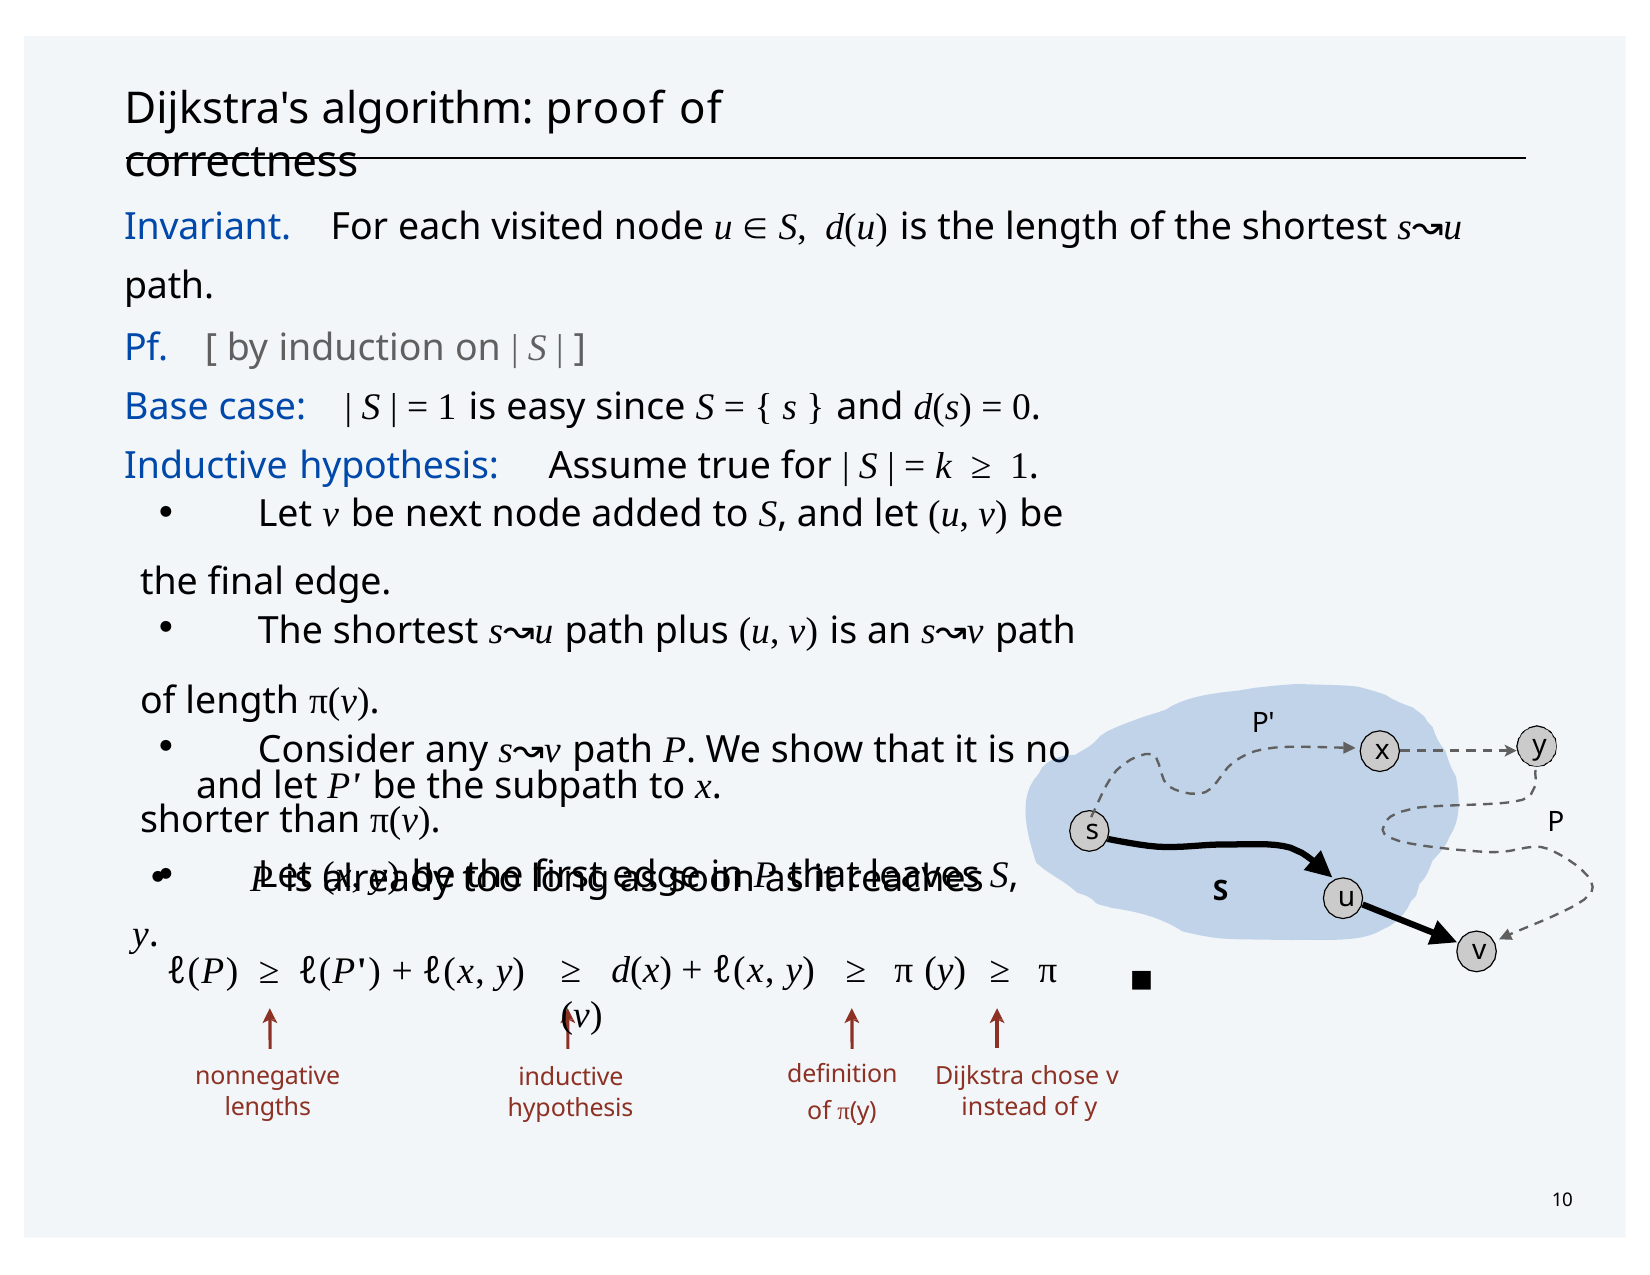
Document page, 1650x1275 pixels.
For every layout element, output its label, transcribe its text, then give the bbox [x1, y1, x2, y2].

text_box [1068, 809, 1084, 878]
text_box Dijkstra chose v instead of y [933, 1057, 1133, 1121]
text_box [1381, 768, 1595, 941]
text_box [989, 1008, 1005, 1048]
text_box ℓ(P) ≥ ℓ(P') + ℓ(x, y) [164, 944, 535, 992]
text_box Invariant. For each visited node u  S, d(u) is the length of the shortest s↝u path. Pf. [ by induction on | S | ] Base case: | S | = 1 is easy since S = { s } and d(s) = 0. Inductive hypothesis: Assume true for | S | = k ≥ 1. ・Let v be next node added to S, and let (u, v) be the final edge. ・The shortest s↝u path plus (u, v) is an s↝v path of length π(v). ・Consider any s↝v path P. We show that it is no shorter than π(v). ・Let (x, y) be the first edge in P that leaves S, [113, 185, 1525, 906]
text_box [1456, 953, 1498, 973]
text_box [262, 1007, 278, 1051]
text_box ・P is already too long as soon as it reaches y. [125, 799, 1005, 954]
text_box and let P' be the subpath to x. [193, 758, 745, 799]
text_box P' [1249, 701, 1277, 724]
slide_number 10 [1545, 1186, 1584, 1275]
title Dijkstra's algorithm: proof of correctness [122, 77, 942, 293]
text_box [1359, 730, 1517, 773]
text_box [1124, 683, 1430, 724]
text_box inductive hypothesis [505, 1058, 643, 1122]
text_box ≥ d(x) + ℓ(x, y) ≥ π (y) ≥ π (v) [558, 943, 1107, 1036]
text_box definition of π(y) [785, 1048, 906, 1126]
text_box [1025, 749, 1084, 895]
text_box ▪ [1126, 953, 1150, 998]
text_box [844, 1007, 860, 1051]
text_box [1089, 725, 1557, 945]
text_box nonnegative lengths [193, 1057, 348, 1121]
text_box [559, 1007, 576, 1051]
